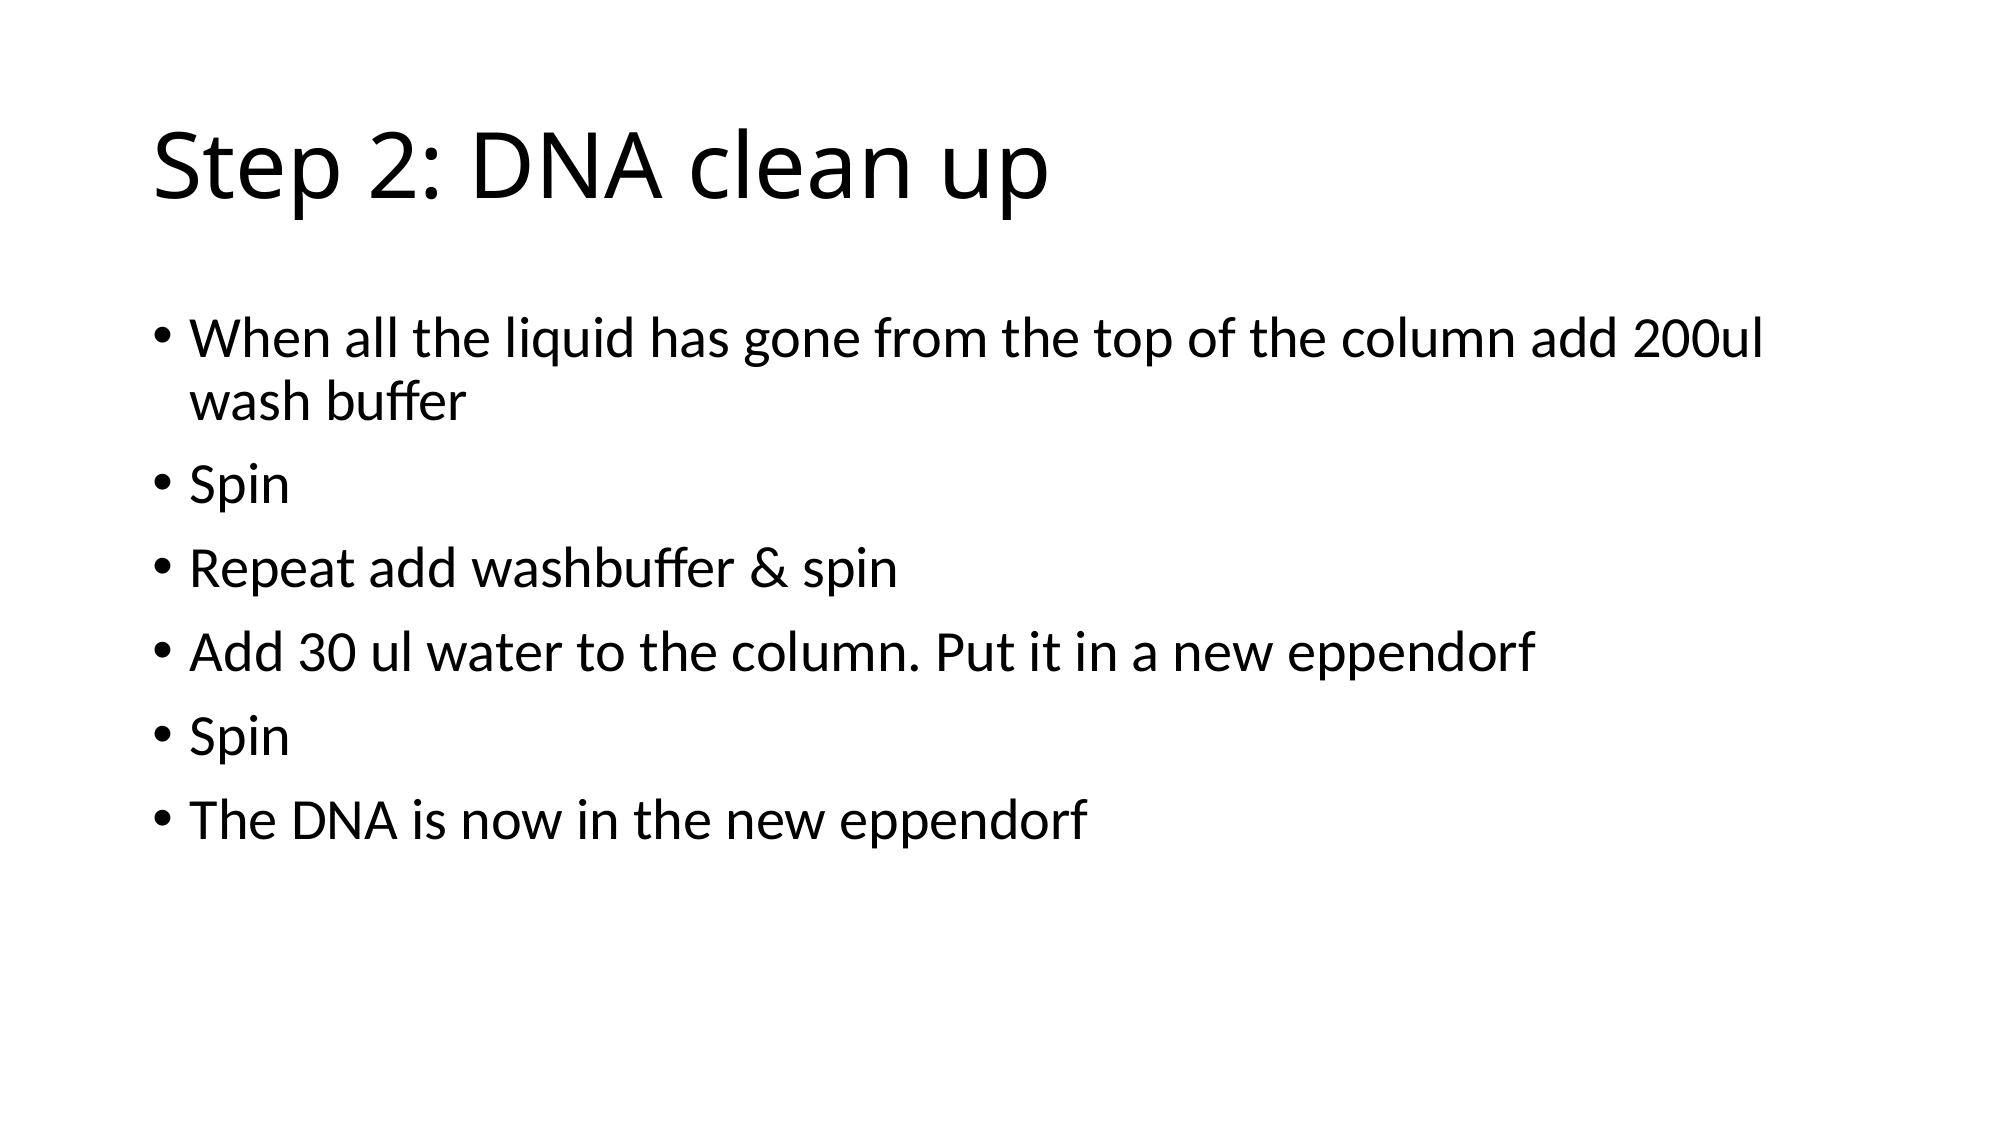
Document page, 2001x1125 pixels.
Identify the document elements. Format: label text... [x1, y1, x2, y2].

list When all the liquid has gone from the top of the column add 200ul wash buffer Spin Repeat add washbuffer & spin Add 30 ul water to the column. Put it in a new eppendorf Spin The DNA is now in the new eppendorf [137, 299, 1863, 1014]
title Step 2: DNA clean up [137, 59, 1863, 278]
